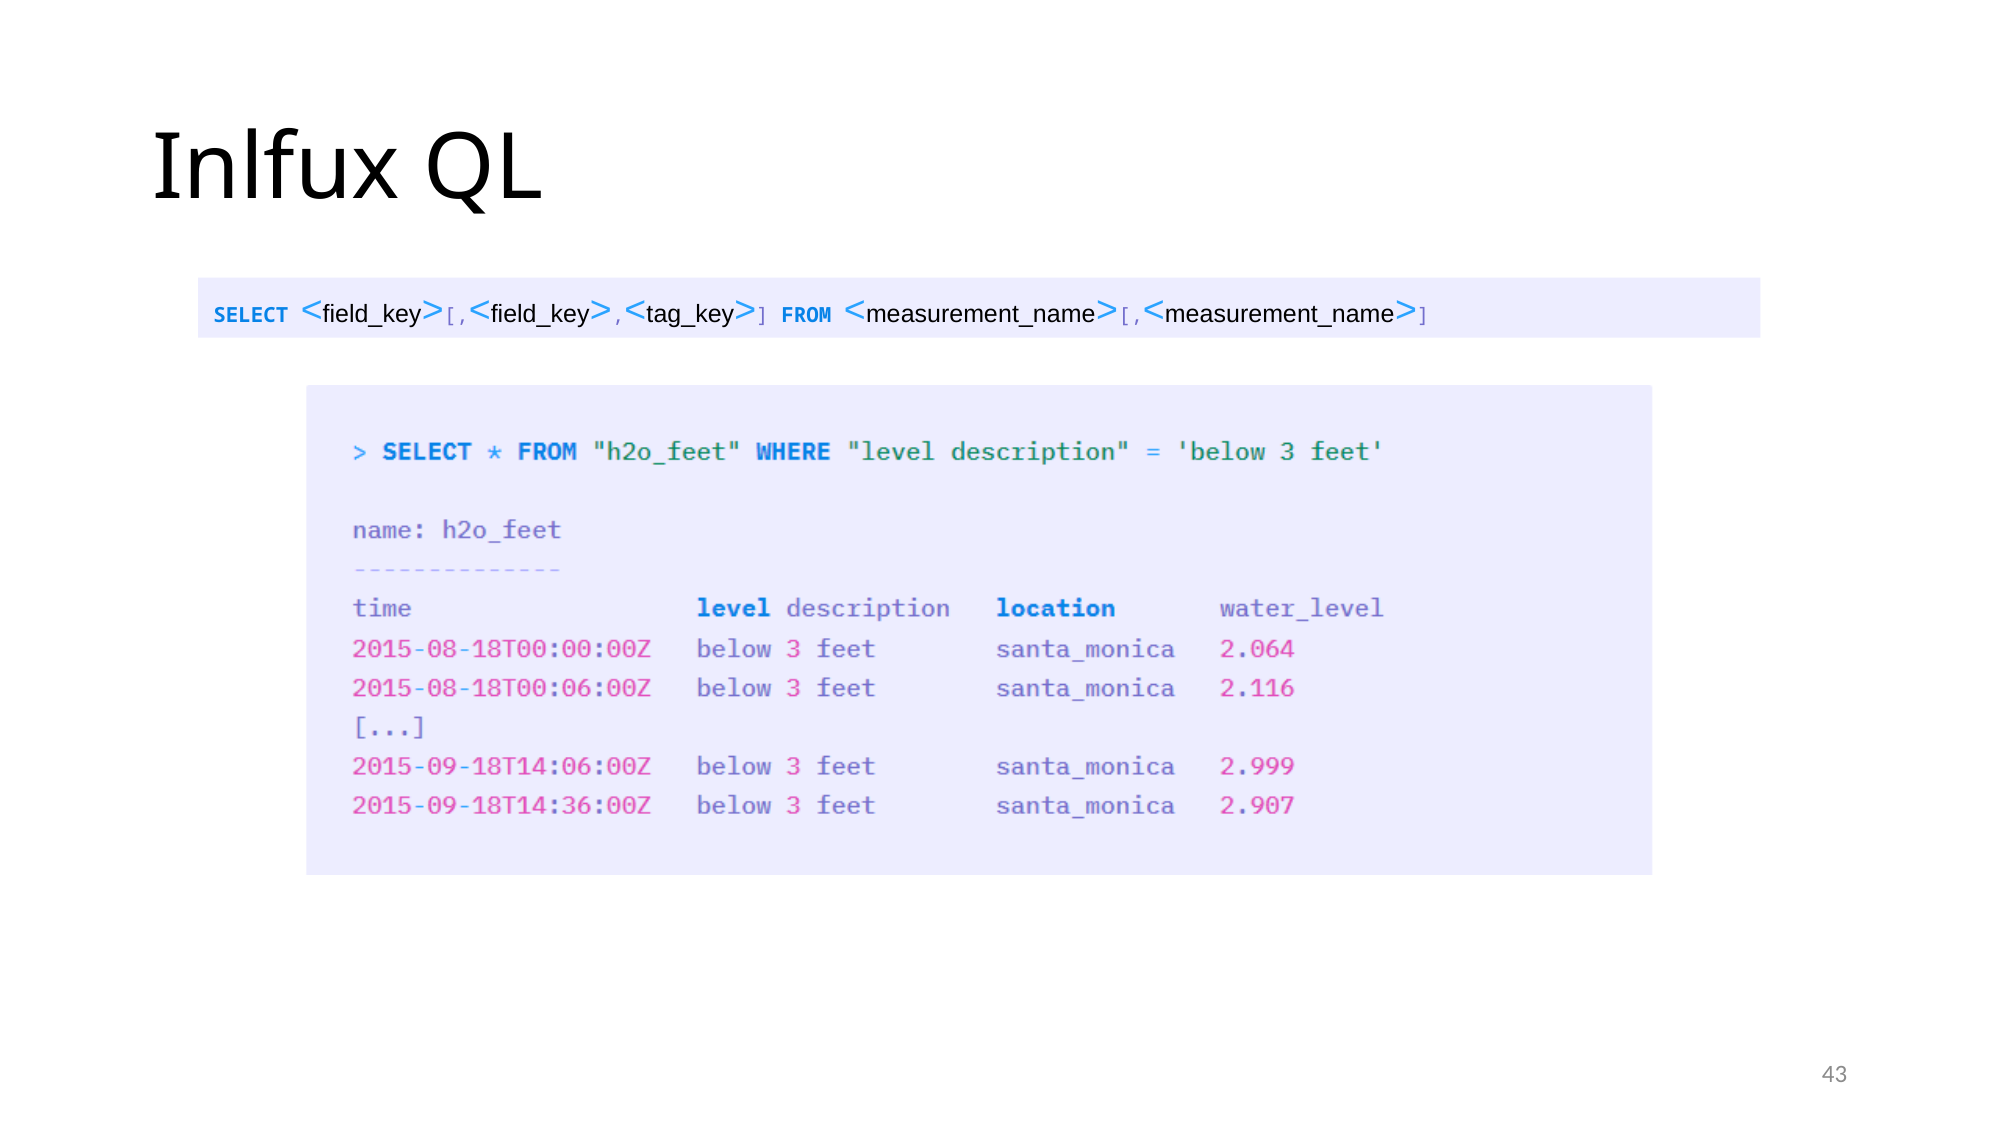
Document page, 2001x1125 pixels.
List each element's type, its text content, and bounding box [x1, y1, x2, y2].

text_box SELECT <field_key>[,<field_key>,<tag_key>] FROM <measurement_name>[,<measurement_name>] [198, 277, 1761, 338]
slide_number 43 [1412, 1042, 1863, 1103]
title Inlfux QL [137, 59, 1863, 278]
picture [304, 385, 1654, 875]
